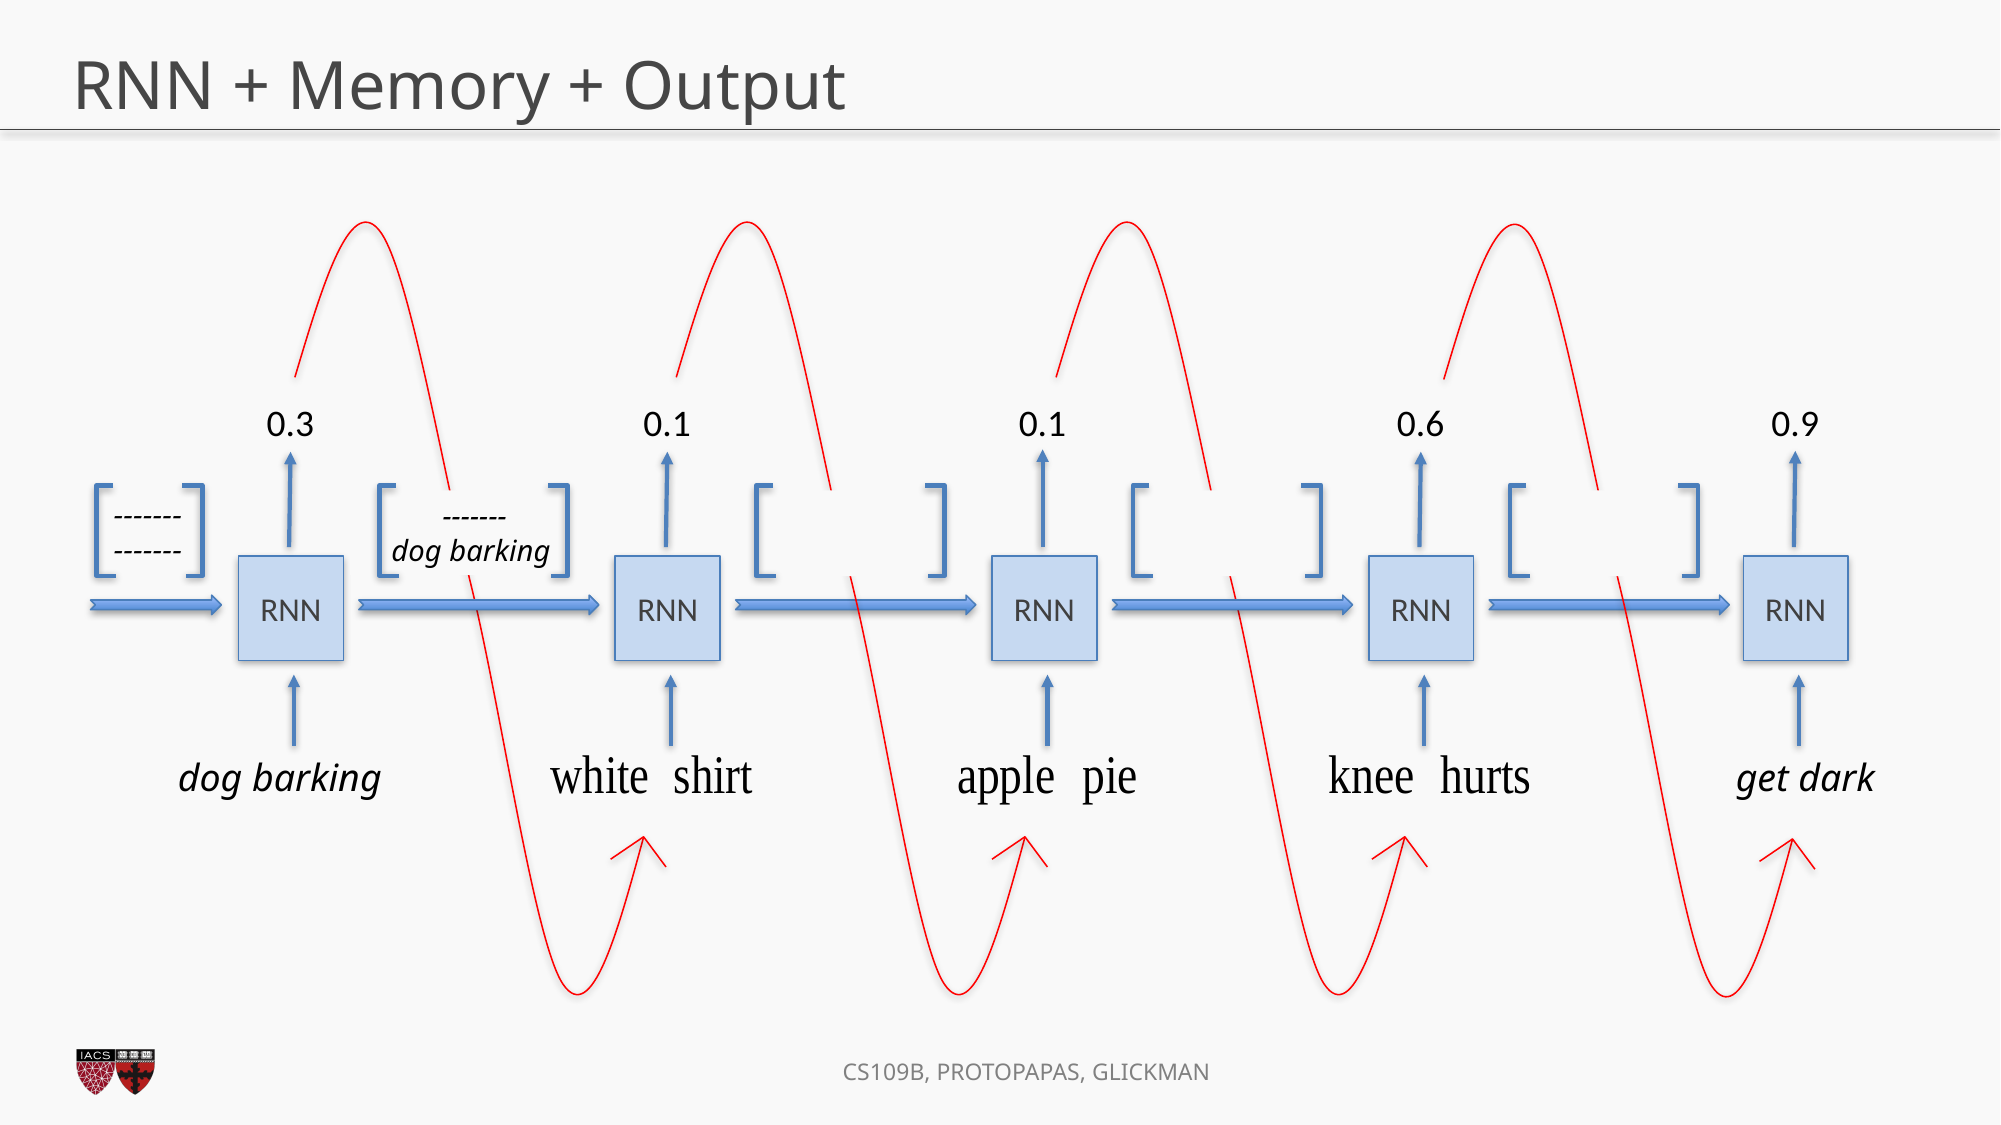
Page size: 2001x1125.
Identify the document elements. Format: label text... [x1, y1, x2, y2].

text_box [1443, 224, 1816, 998]
text_box get dark [1820, 746, 1890, 806]
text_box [675, 221, 1048, 995]
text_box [294, 221, 667, 388]
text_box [1055, 757, 1428, 995]
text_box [20, 390, 670, 747]
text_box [1052, 390, 1438, 747]
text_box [1820, 390, 1849, 747]
picture [75, 1049, 155, 1095]
text_box dog barking [163, 757, 289, 806]
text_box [1055, 221, 1428, 388]
title RNN + Memory + Output [57, 35, 1943, 162]
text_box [294, 757, 667, 995]
